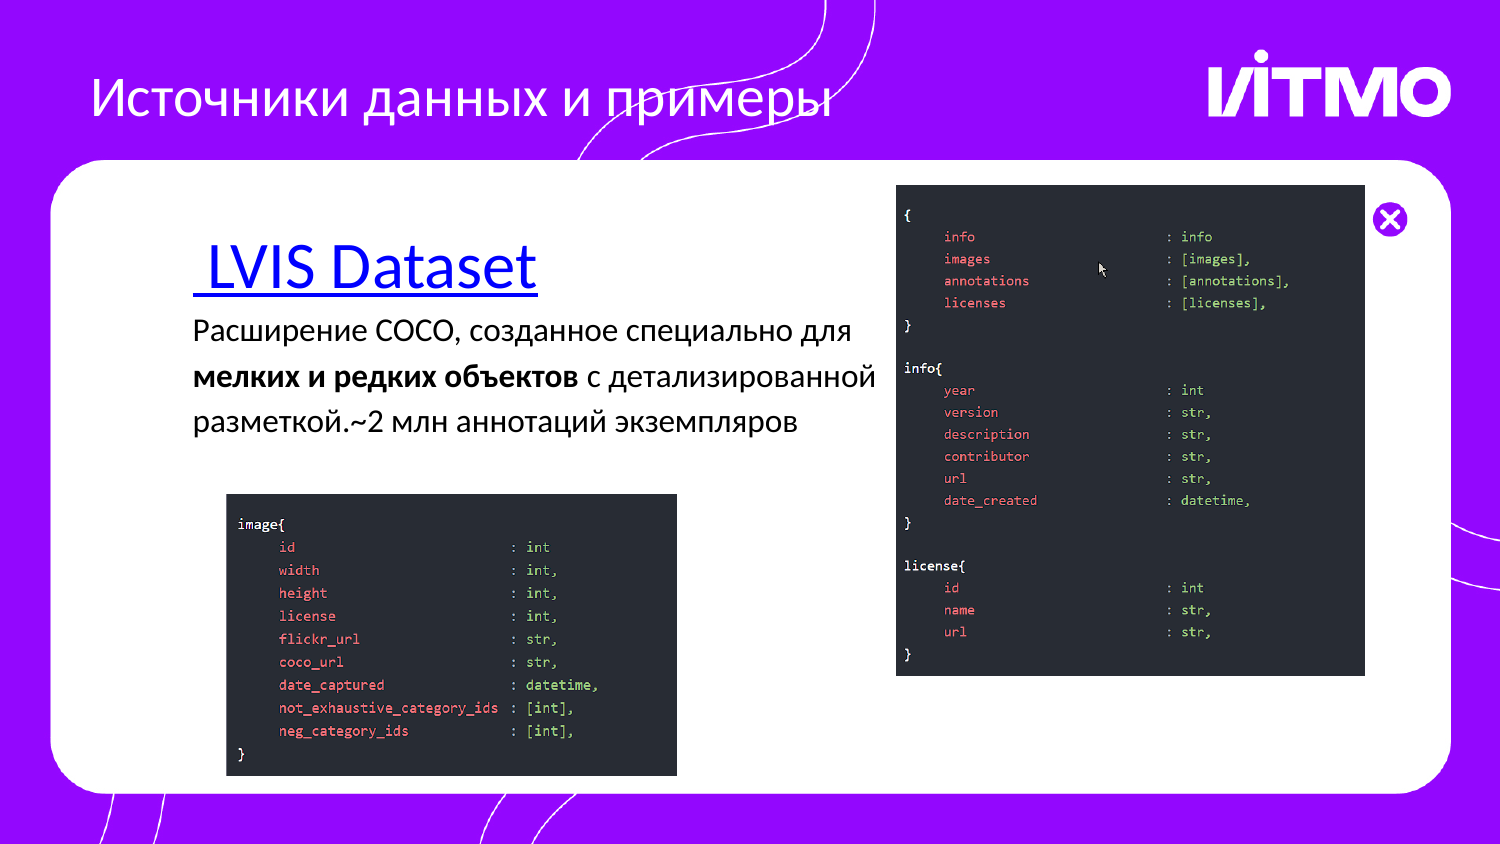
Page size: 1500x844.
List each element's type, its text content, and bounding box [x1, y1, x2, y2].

list LVIS Dataset Расширение COCO, созданное специально для мелких и редких объектов с детализированной разметкой.~2 млн аннотаций экземпляров [102, 202, 897, 762]
title Источники данных и примеры [75, 50, 1195, 137]
picture [0, 0, 1500, 844]
